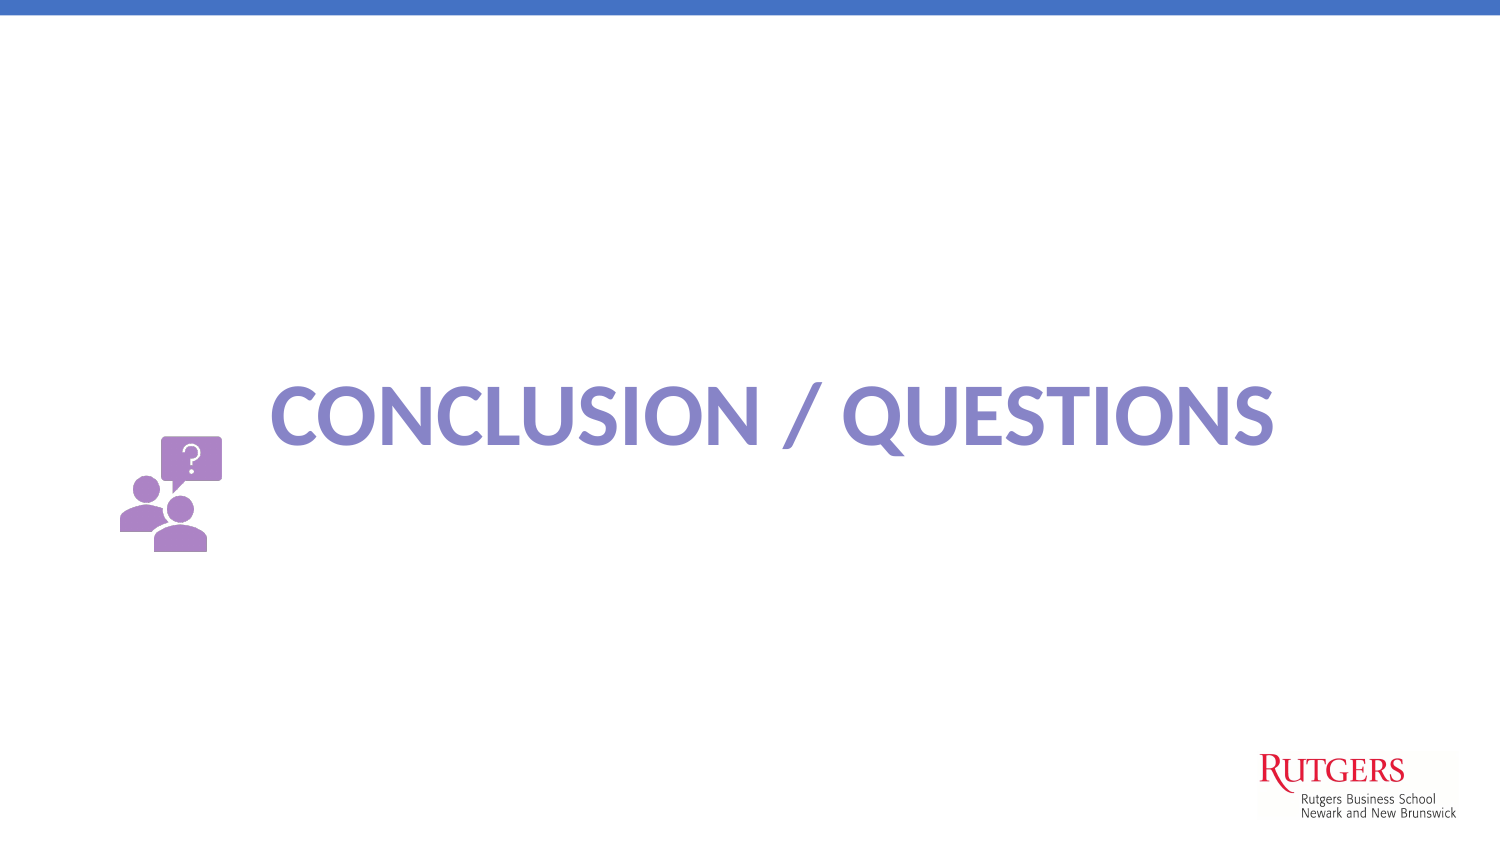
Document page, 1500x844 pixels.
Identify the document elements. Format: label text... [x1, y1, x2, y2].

title CONCLUSION / QUESTIONS [255, 39, 1306, 470]
picture [1257, 751, 1459, 820]
text_box [0, 0, 1500, 16]
picture [102, 425, 239, 562]
